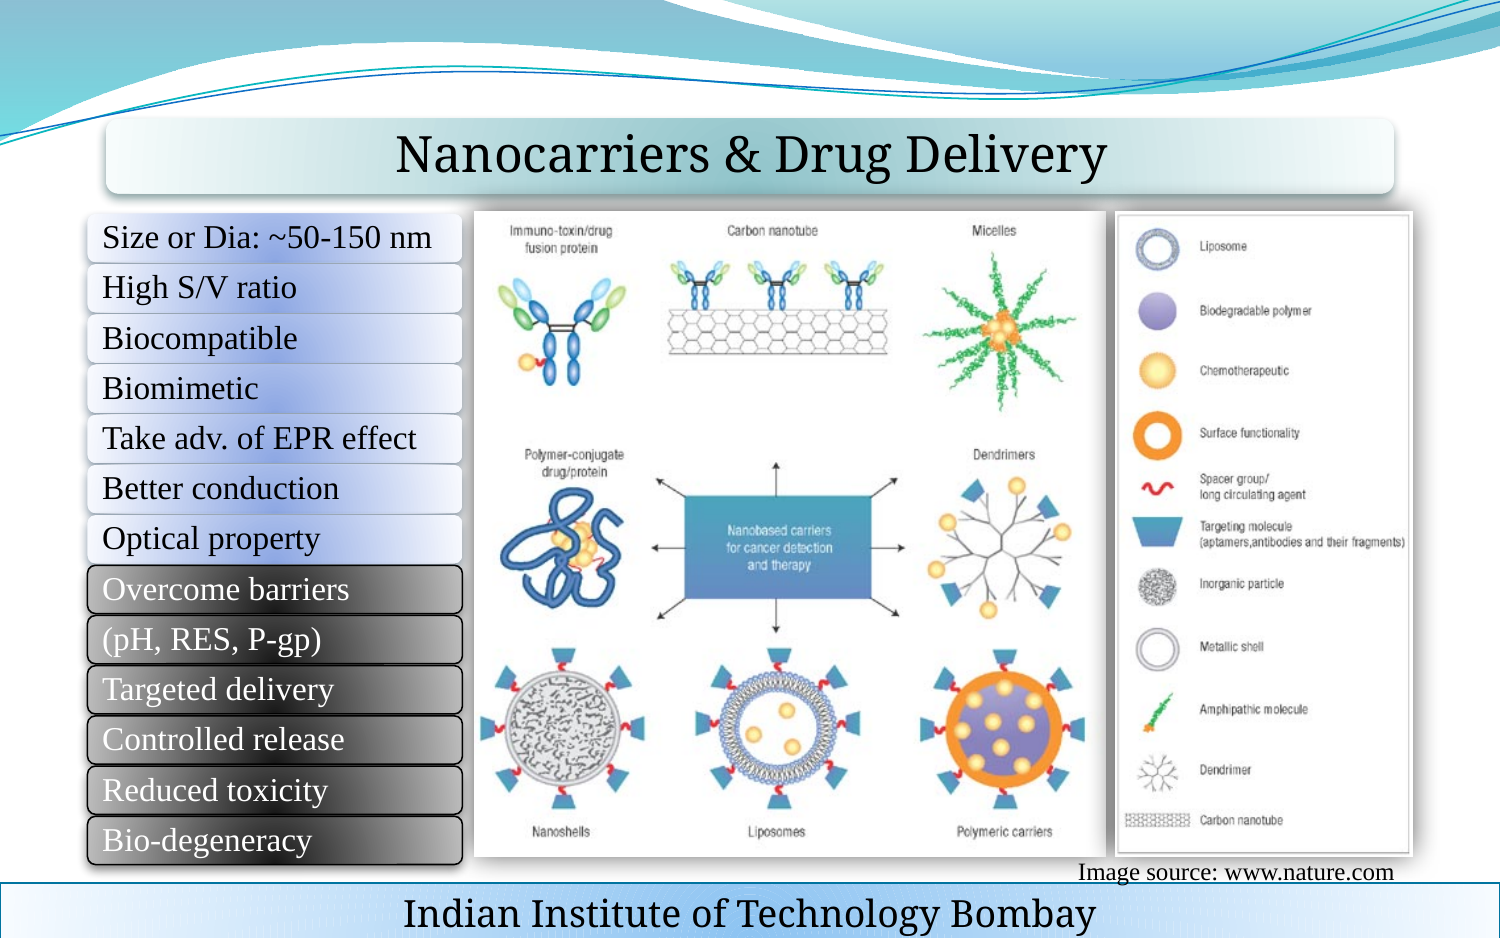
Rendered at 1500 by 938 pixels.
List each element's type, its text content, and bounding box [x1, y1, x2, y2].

text_box Indian Institute of Technology Bombay [0, 882, 1500, 938]
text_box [105, 118, 1395, 207]
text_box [87, 213, 463, 866]
text_box Image source: www.nature.com [1063, 866, 1410, 893]
picture [1114, 210, 1413, 857]
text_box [1063, 860, 1410, 870]
picture [474, 210, 1106, 857]
